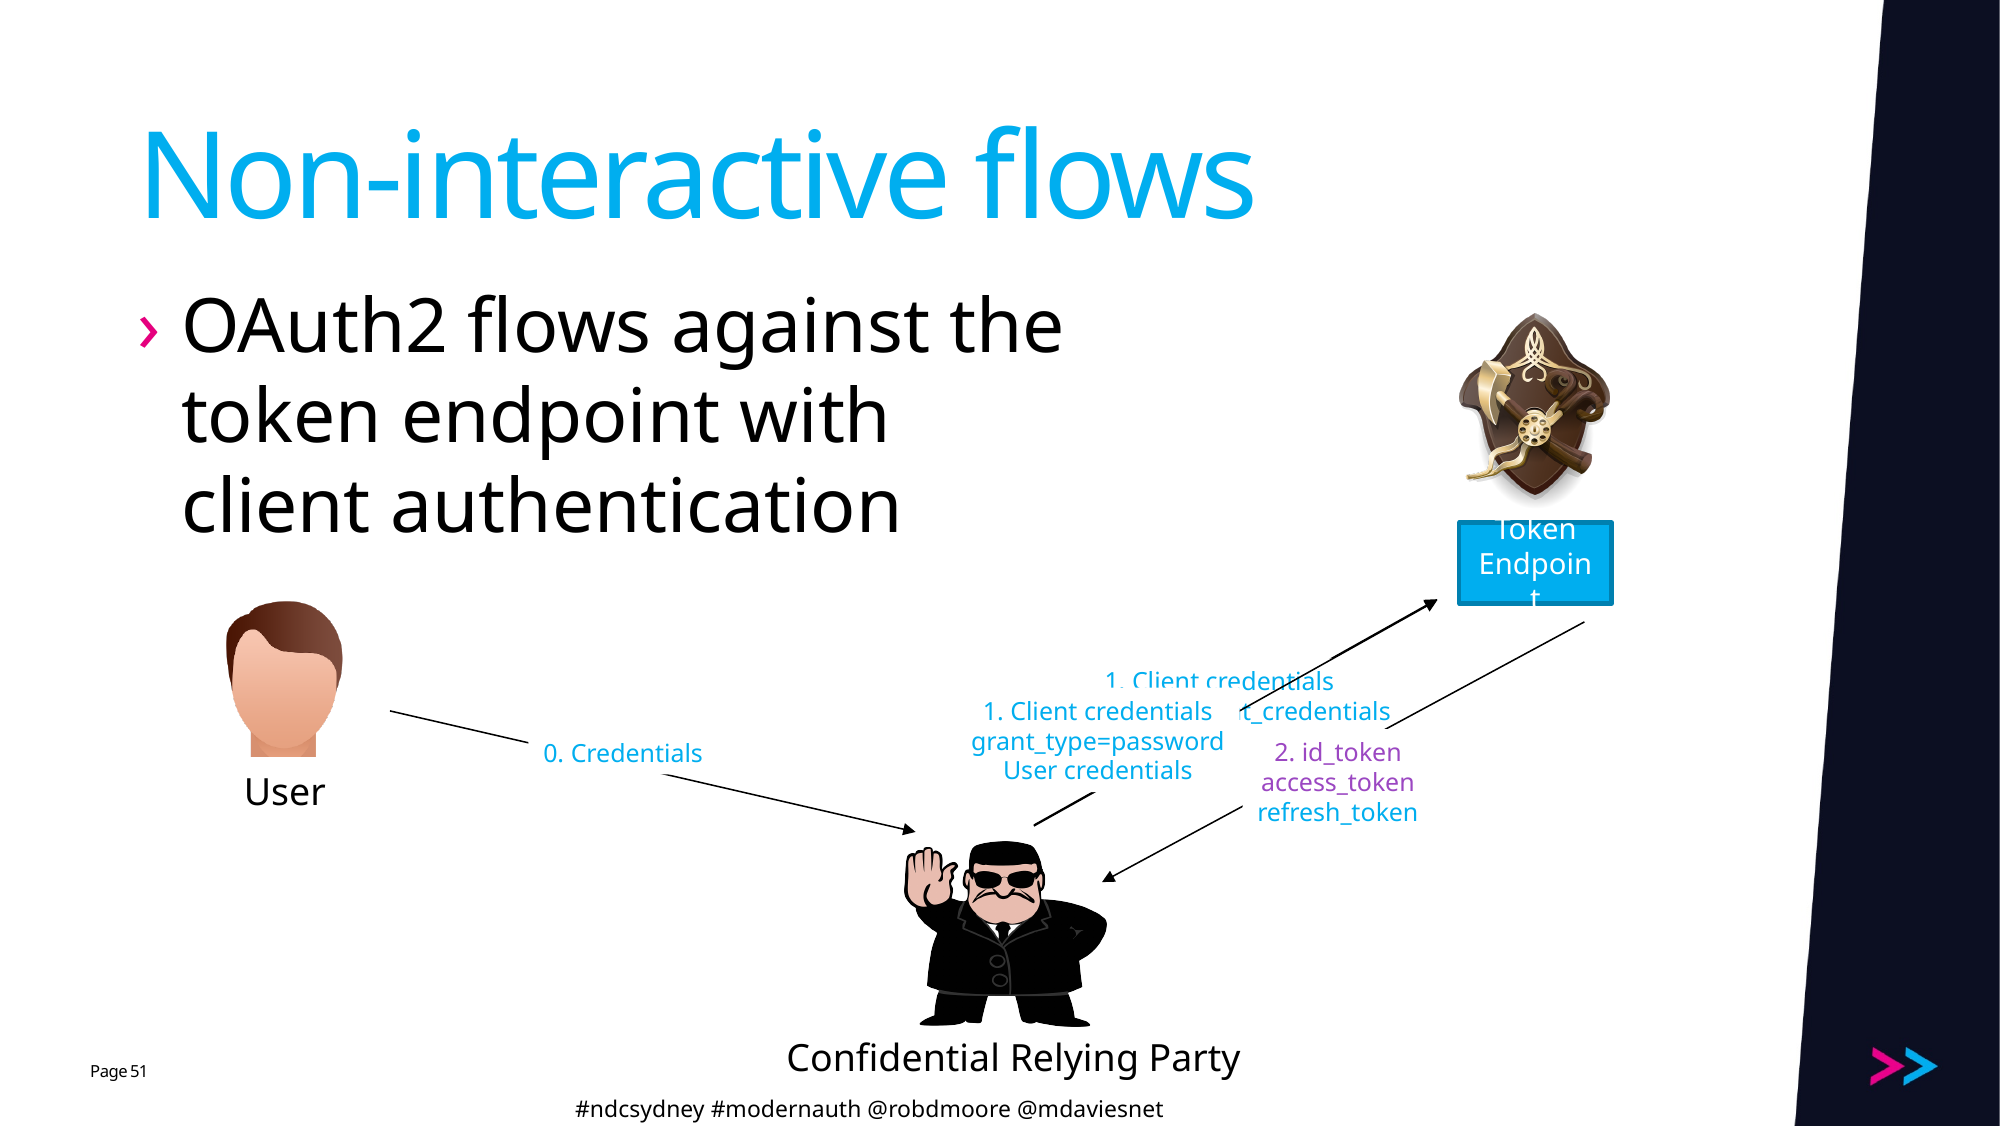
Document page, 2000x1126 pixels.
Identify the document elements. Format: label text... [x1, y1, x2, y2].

slide_number 51 [130, 1061, 166, 1113]
text_box Token Endpoint [1457, 520, 1614, 606]
list OAuth2 flows against the token endpoint with client authentication [137, 277, 1786, 1021]
picture [0, 0, 2000, 1126]
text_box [1101, 621, 1585, 883]
title Non-interactive flows [137, 54, 1786, 243]
text_box User [228, 765, 341, 821]
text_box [962, 599, 1438, 827]
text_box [389, 710, 916, 833]
text_box Confidential Relying Party [771, 1026, 1256, 1087]
